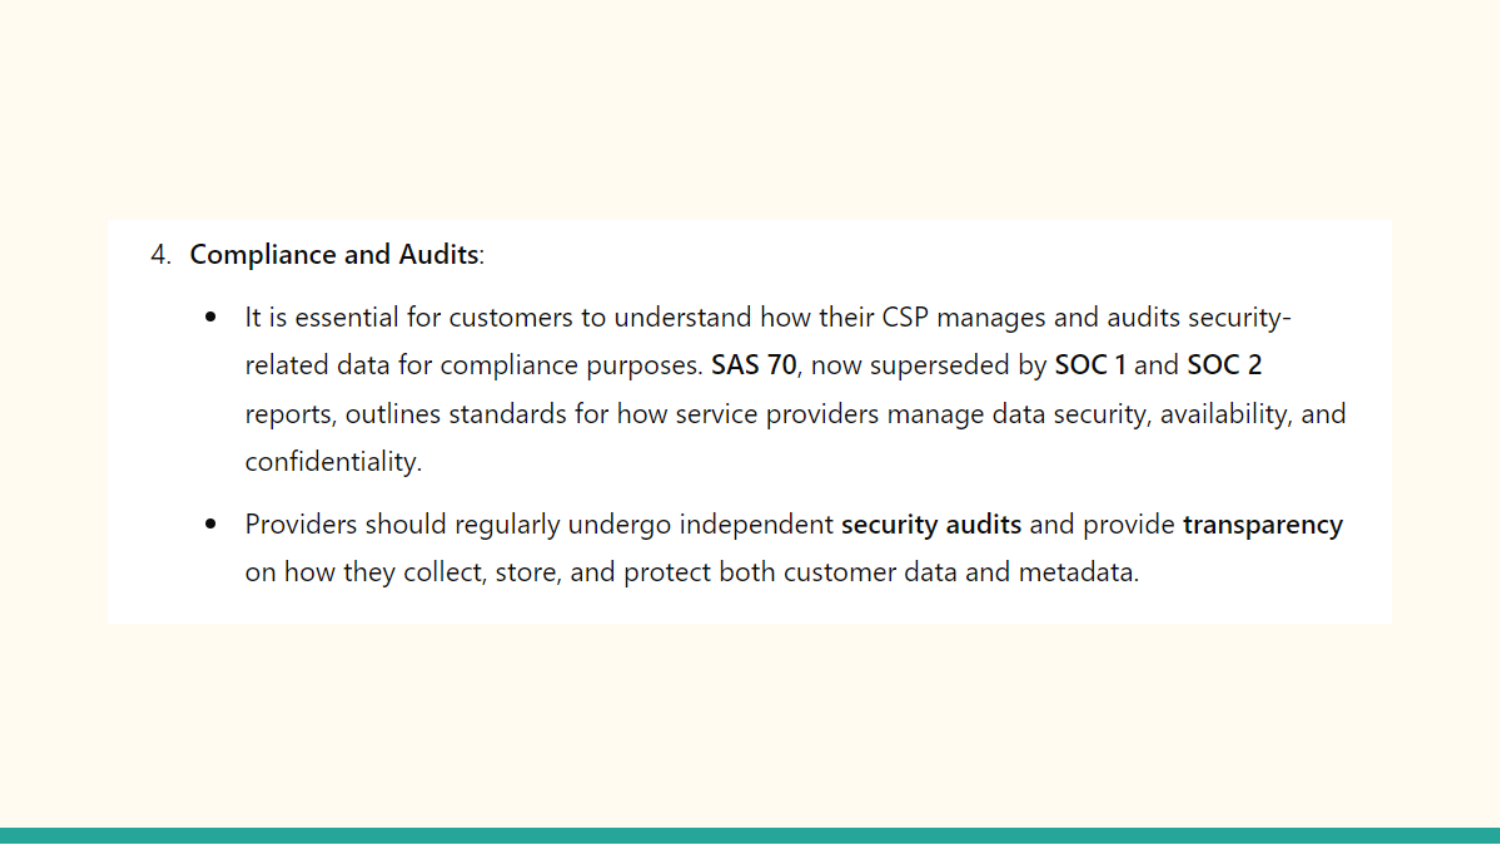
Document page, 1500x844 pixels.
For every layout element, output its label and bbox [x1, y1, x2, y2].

picture [108, 220, 1392, 624]
